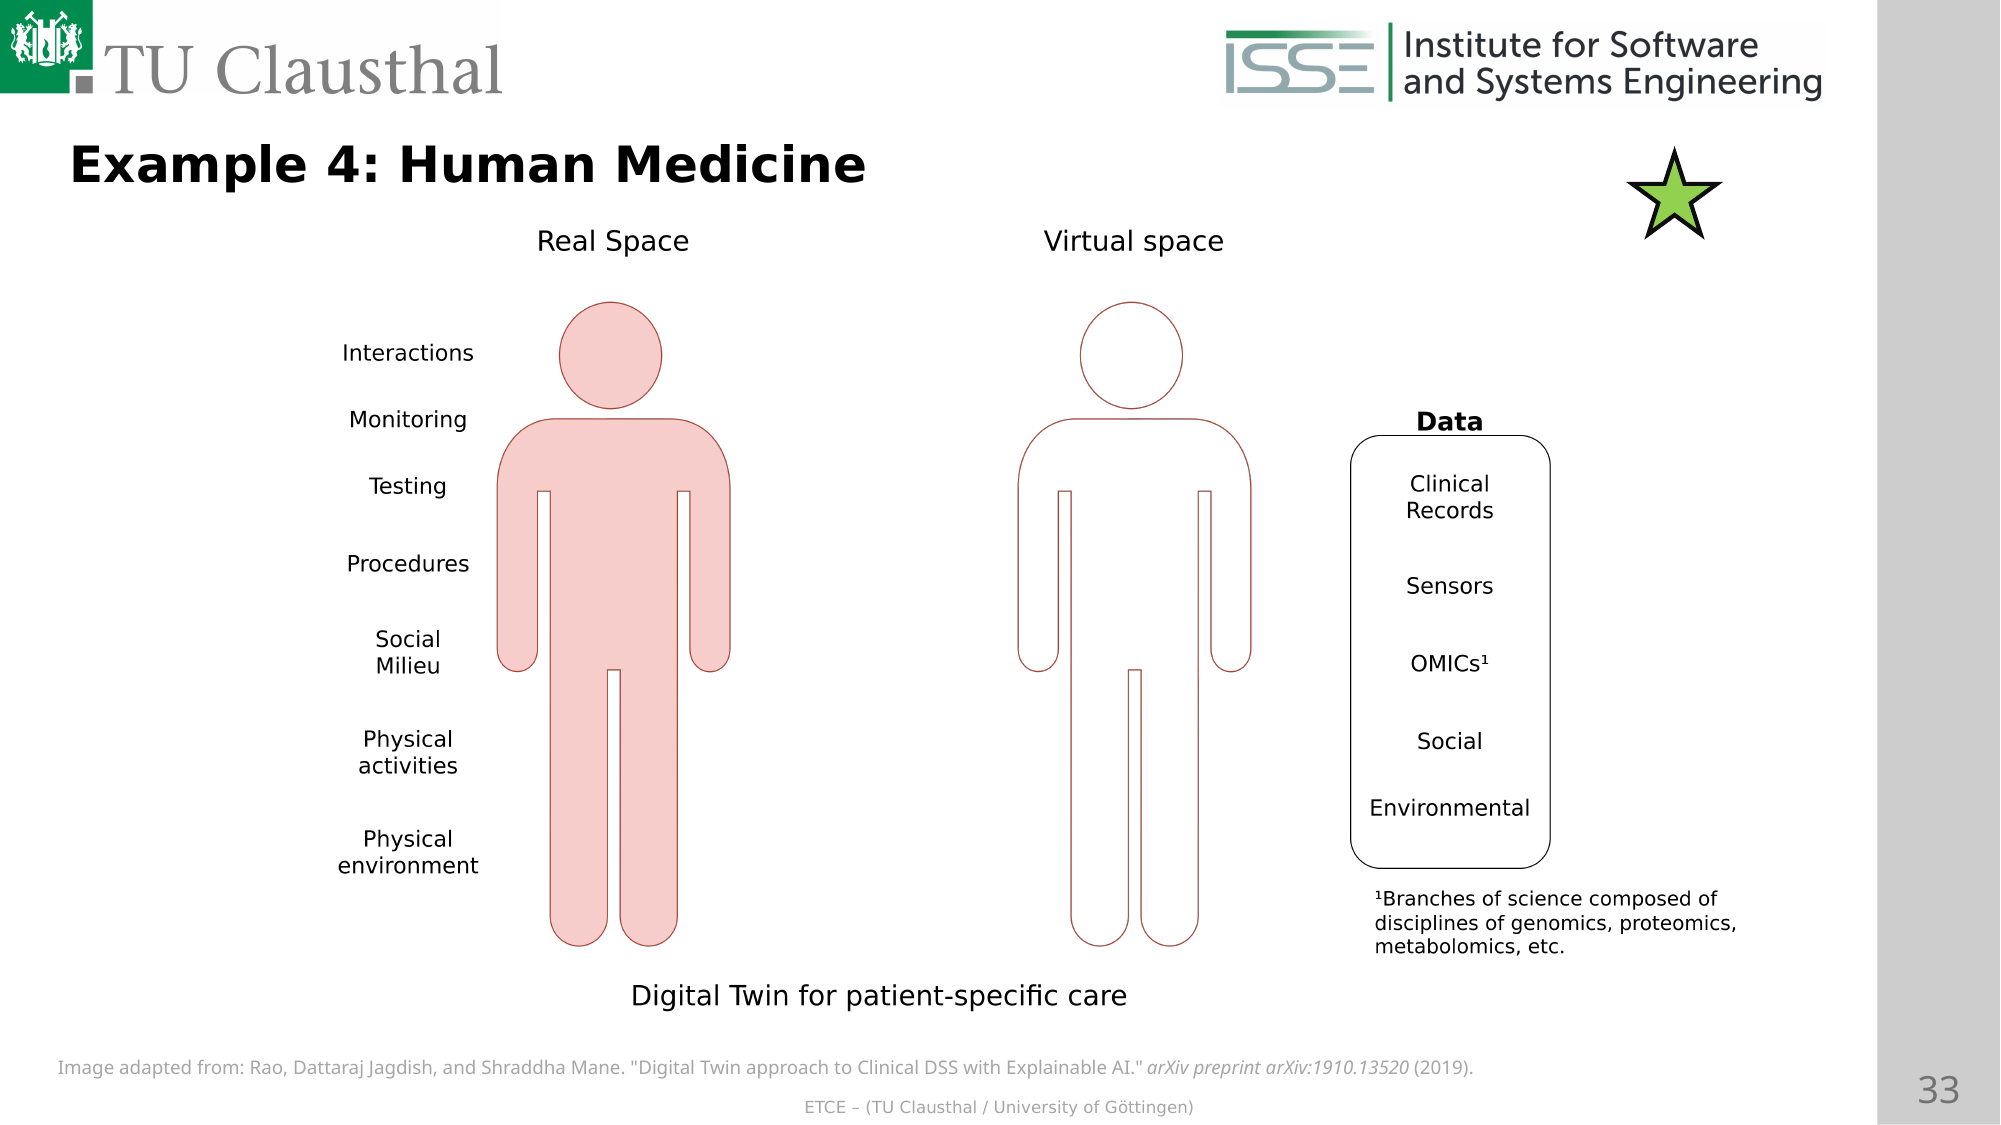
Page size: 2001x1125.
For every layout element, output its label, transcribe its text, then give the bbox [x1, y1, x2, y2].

picture [337, 224, 1739, 1013]
text_box Image adapted from: Rao, Dattaraj Jagdish, and Shraddha Mane. "Digital Twin approach to Clinical DSS with Explainable AI." arXiv preprint arXiv:1910.13520 (2019). [43, 1048, 1850, 1086]
picture [1218, 22, 1827, 108]
text_box Example 4: Human Medicine [55, 125, 1819, 208]
picture [0, 0, 502, 94]
text_box [1625, 145, 1724, 223]
